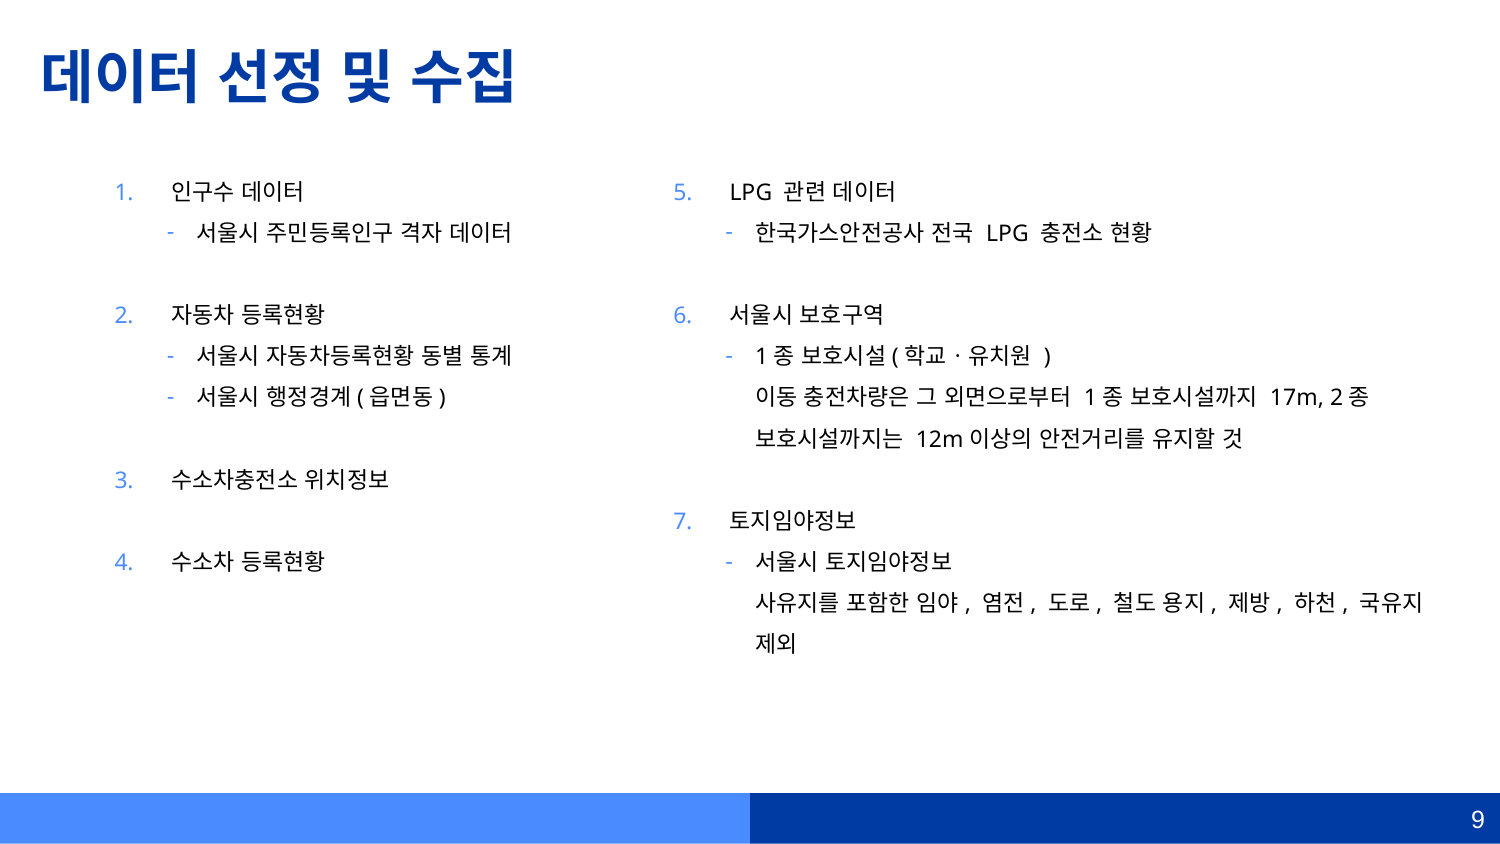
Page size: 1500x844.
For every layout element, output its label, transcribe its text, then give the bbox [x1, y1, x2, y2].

text_box 인구수 데이터 서울시 주민등록인구 격자 데이터 자동차 등록현황 서울시 자동차등록현황 동별 통계 서울시 행정경계(읍면동) 수소차충전소 위치정보 수소차 등록현황 [81, 156, 639, 583]
text_box LPG 관련 데이터 한국가스안전공사 전국 LPG 충전소 현황 서울시 보호구역 1종 보호시설(학교ㆍ유치원 ) 이동 충전차량은 그 외면으로부터 1종 보호시설까지 17m, 2종 보호시설까지는 12m이상의 안전거리를 유지할 것 토지임야정보 서울시 토지임야정보 사유지를 포함한 임야, 염전, 도로, 철도 용지, 제방, 하천, 국유지 제외 [639, 156, 1455, 789]
title 데이터 선정 및 수집 [25, 25, 1291, 120]
slide_number 9 [1162, 795, 1500, 841]
